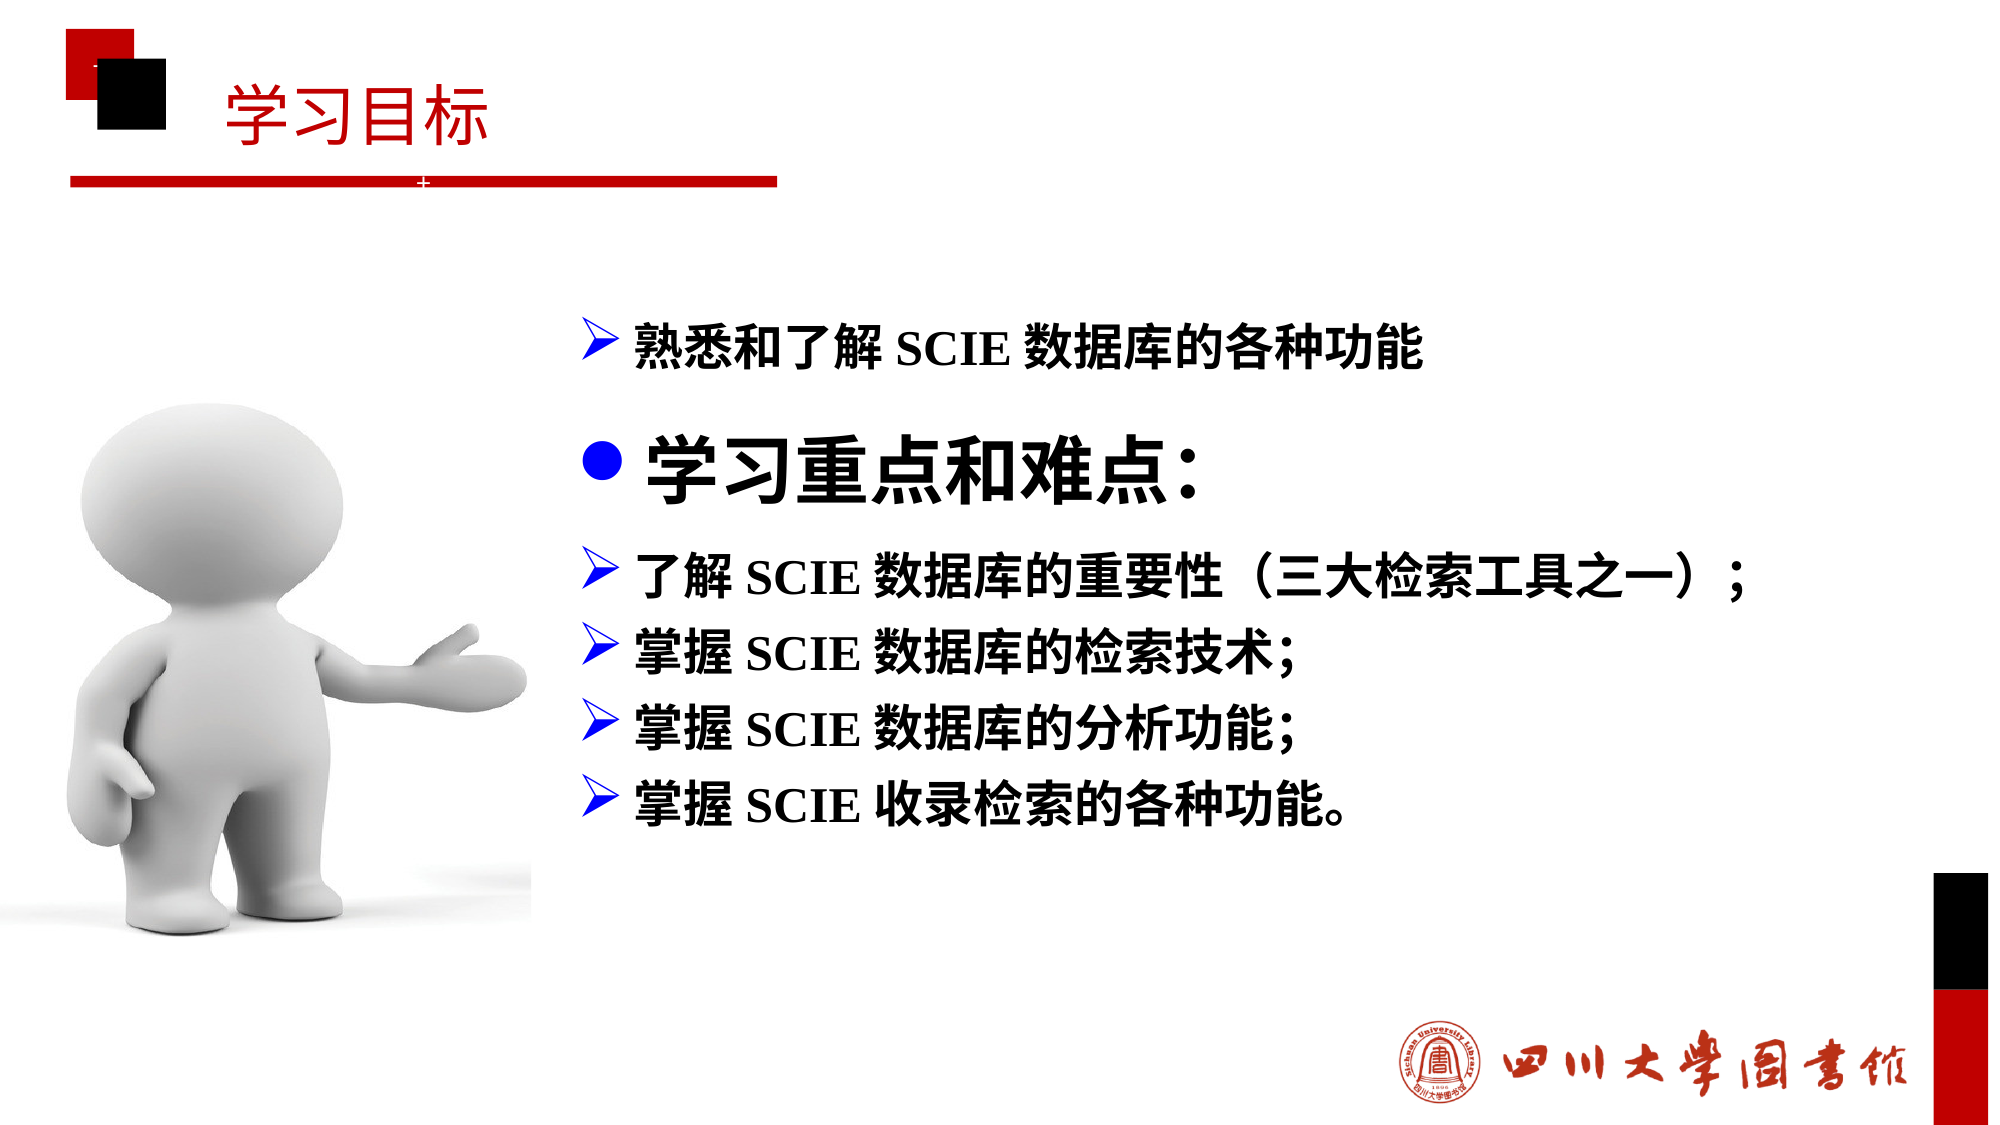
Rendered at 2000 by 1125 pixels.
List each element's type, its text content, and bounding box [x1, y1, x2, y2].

text_box 学习目标 [208, 66, 705, 161]
picture [0, 374, 532, 966]
picture [1398, 1019, 1907, 1104]
text_box 熟悉和了解SCIE数据库的各种功能 学习重点和难点： 了解SCIE数据库的重要性（三大检索工具之一）； 掌握SCIE数据库的检索技术； 掌握SCIE数据库的分析功能； 掌握SCIE收录检索的各种功能。 [562, 187, 1985, 973]
